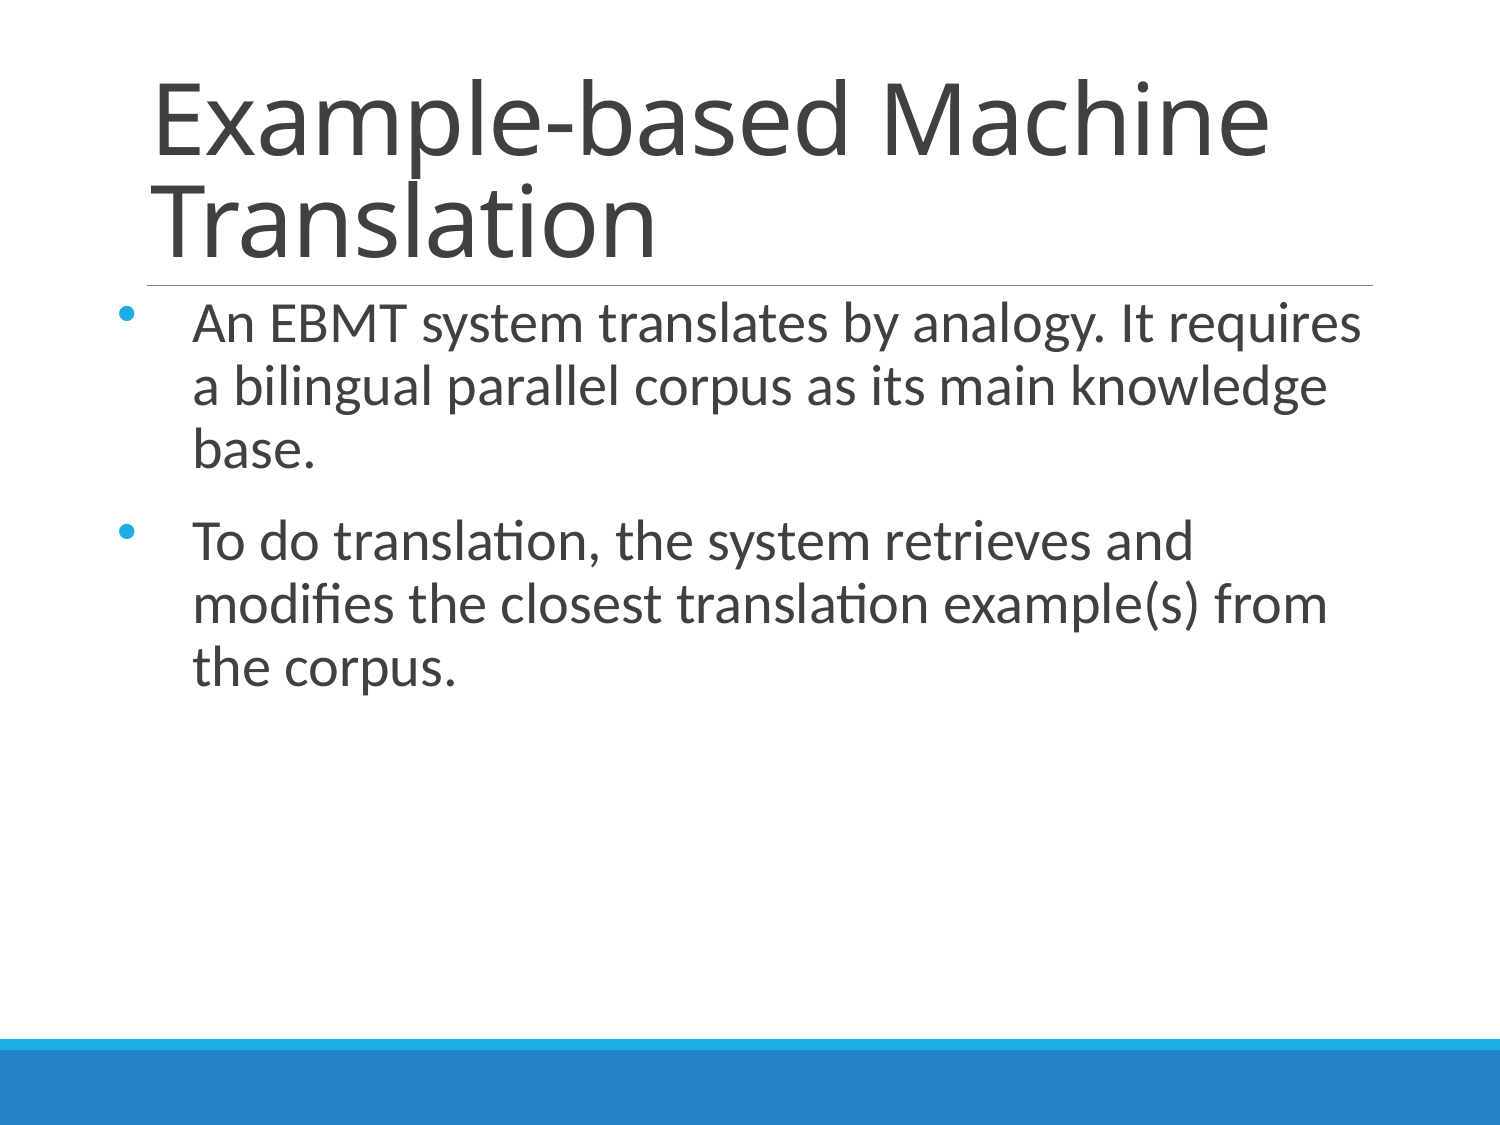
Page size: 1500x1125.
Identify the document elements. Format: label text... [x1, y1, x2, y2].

list An EBMT system translates by analogy. It requires a bilingual parallel corpus as its main knowledge base. To do translation, the system retrieves and modifies the closest translation example(s) from the corpus. [117, 284, 1373, 945]
title Example-based Machine Translation [135, 47, 1373, 284]
